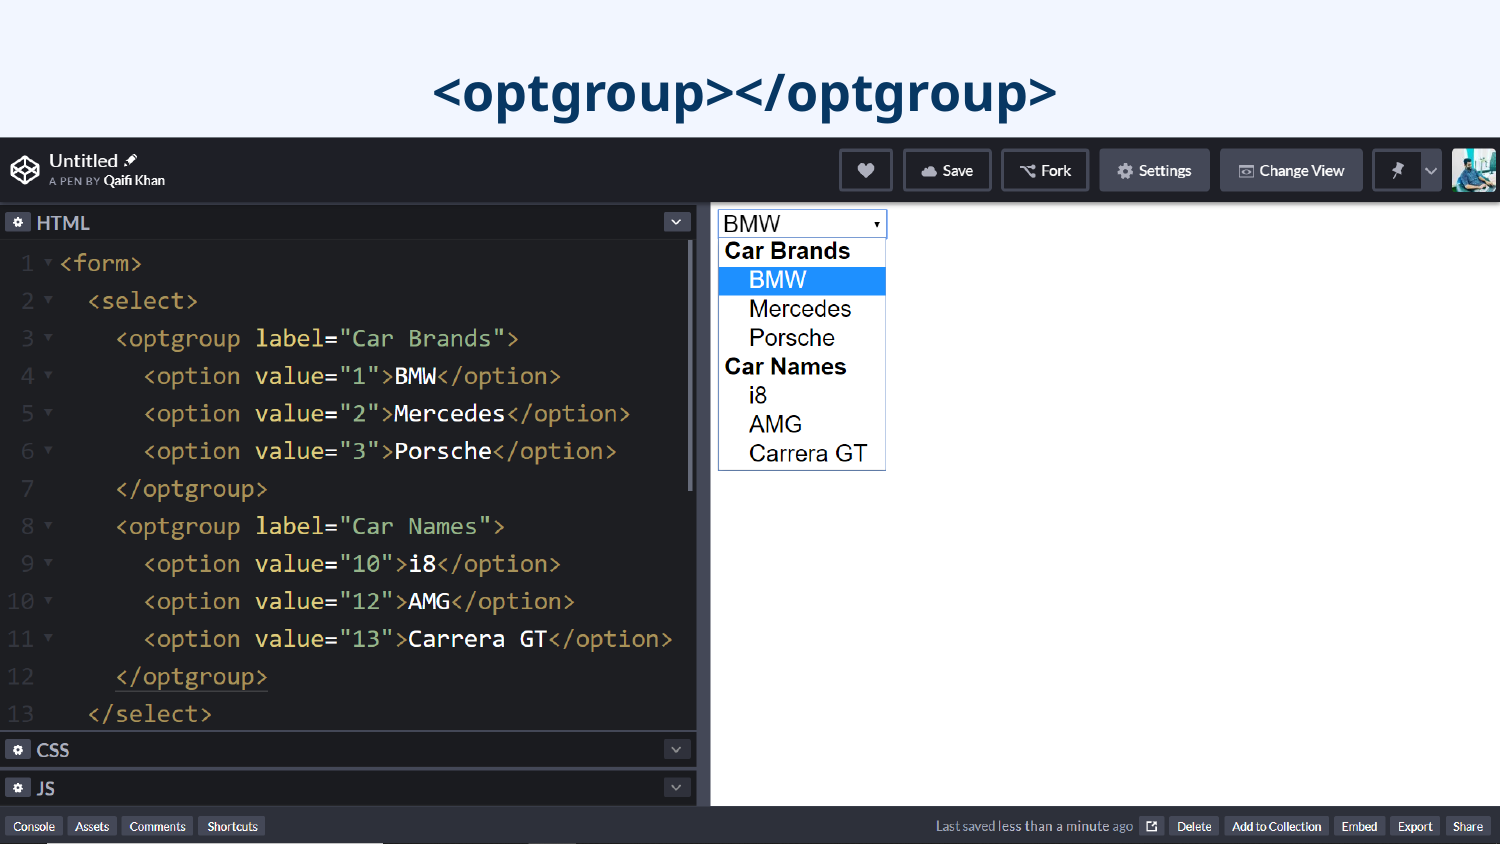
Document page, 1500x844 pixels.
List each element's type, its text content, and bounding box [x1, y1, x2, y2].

title <optgroup></optgroup> [29, 35, 1462, 135]
picture [0, 137, 1500, 844]
